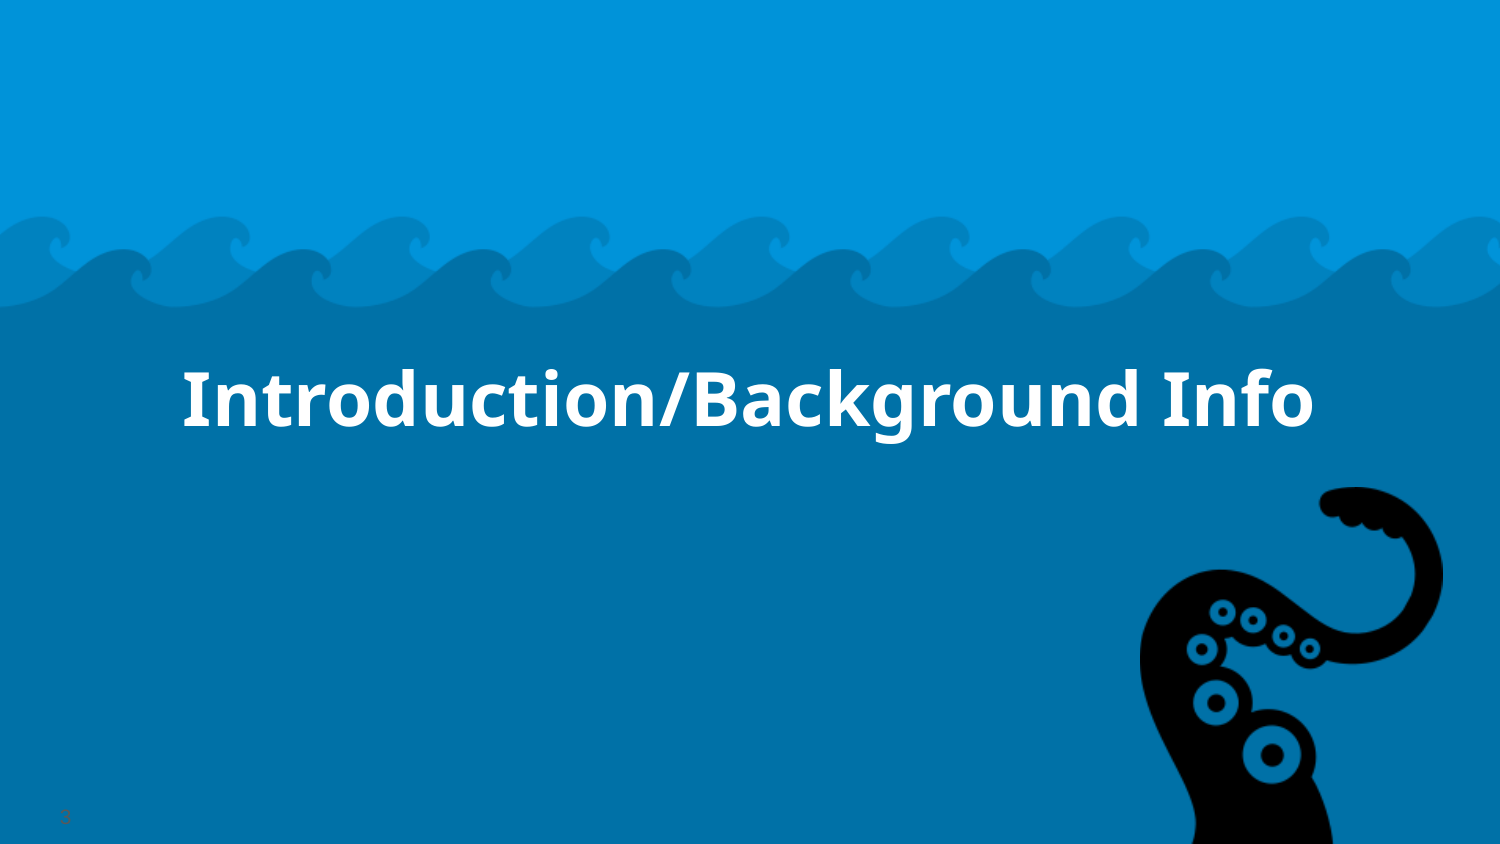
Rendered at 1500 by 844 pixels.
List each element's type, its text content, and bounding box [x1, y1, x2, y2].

title Introduction/Background Info [51, 327, 1449, 466]
picture [1141, 488, 1442, 844]
slide_number 3 [0, 784, 87, 844]
